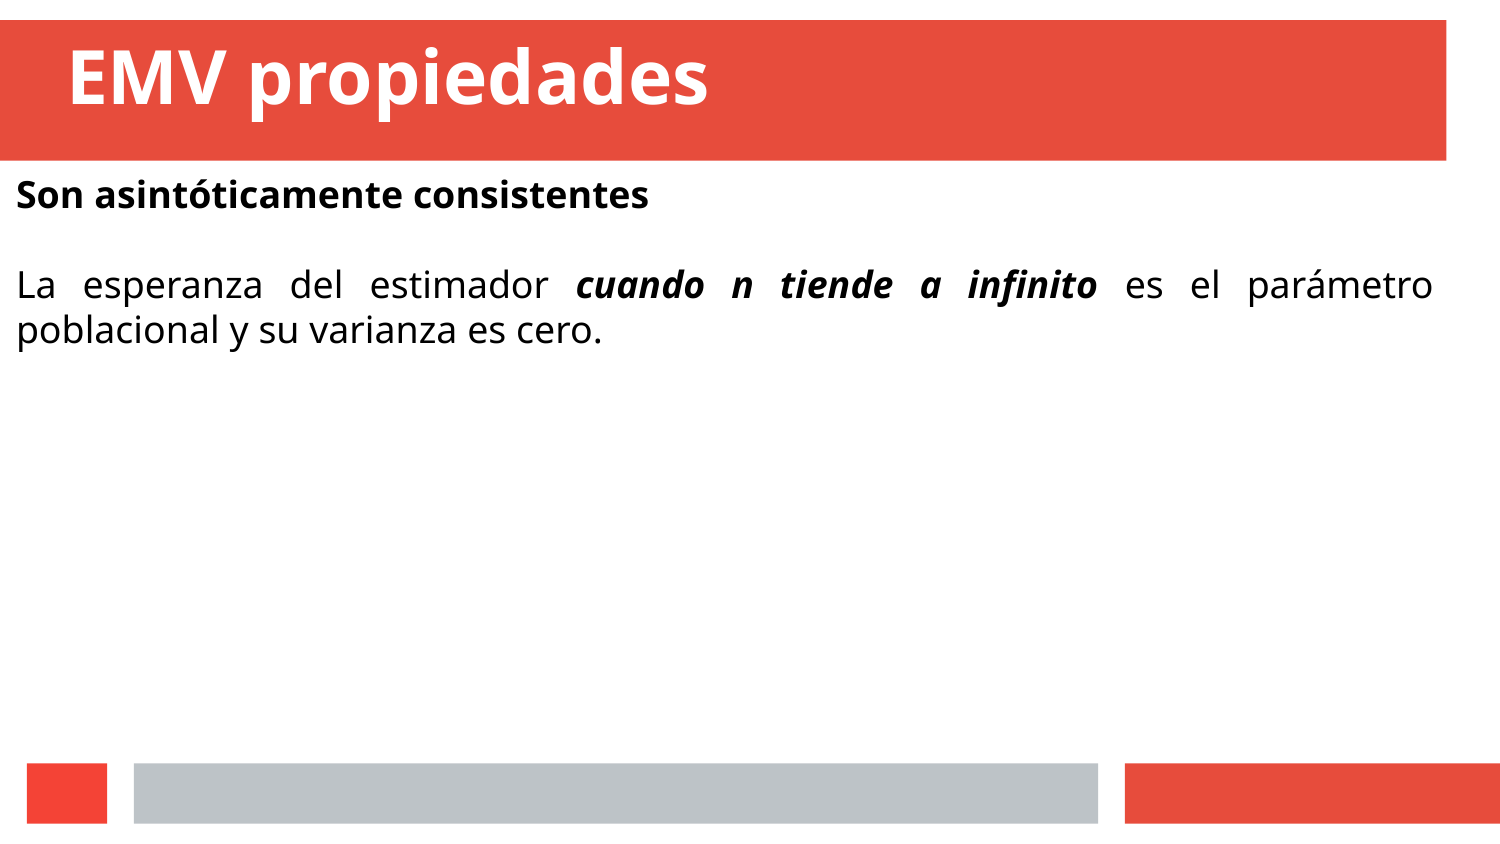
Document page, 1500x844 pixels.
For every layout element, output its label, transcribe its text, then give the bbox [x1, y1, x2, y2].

title EMV propiedades [53, 31, 1447, 132]
list Son asintóticamente consistentes La esperanza del estimador cuando n tiende a infinito es el parámetro poblacional y su varianza es cero. [3, 158, 1447, 681]
